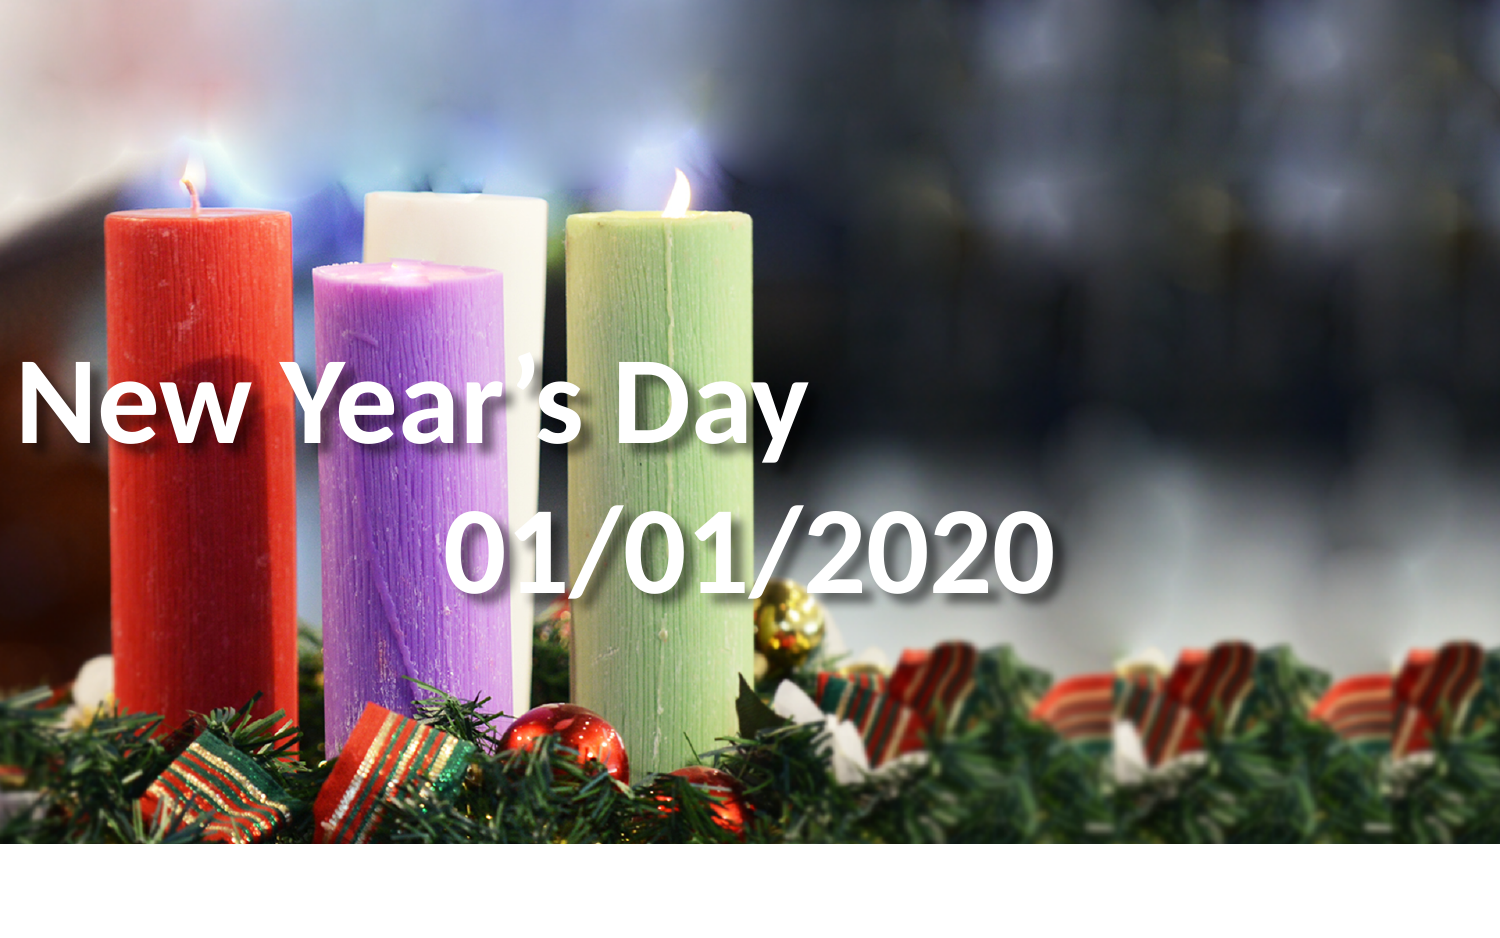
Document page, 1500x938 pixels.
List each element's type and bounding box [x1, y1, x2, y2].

picture [0, 0, 1500, 844]
